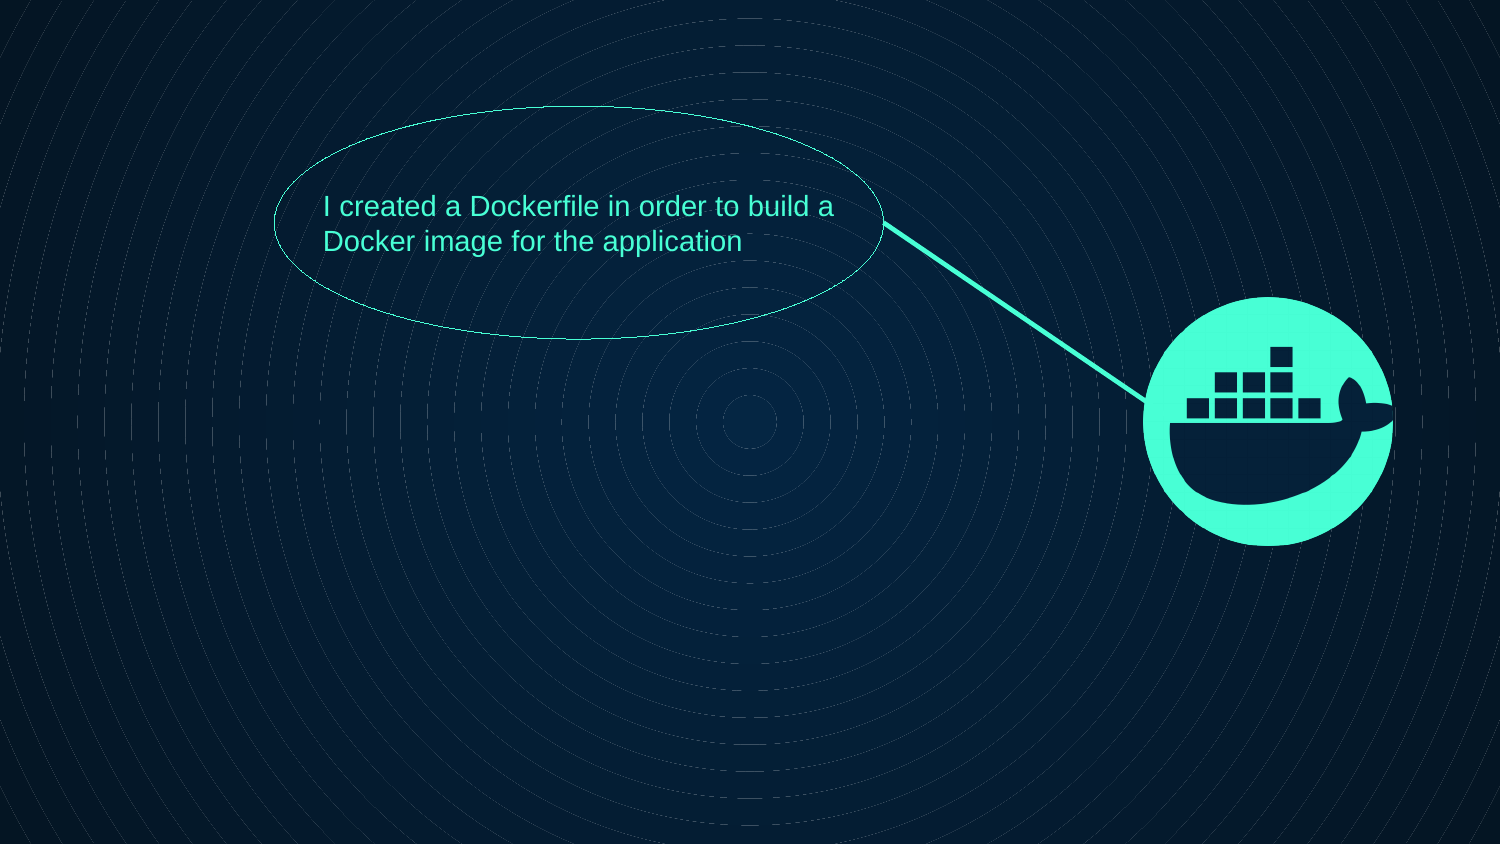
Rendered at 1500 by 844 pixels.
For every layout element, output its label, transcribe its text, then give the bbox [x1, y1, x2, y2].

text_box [883, 222, 1169, 417]
text_box I created a Dockerfile in order to build a Docker image for the application [308, 179, 853, 265]
picture [1143, 297, 1393, 547]
text_box [274, 106, 884, 340]
